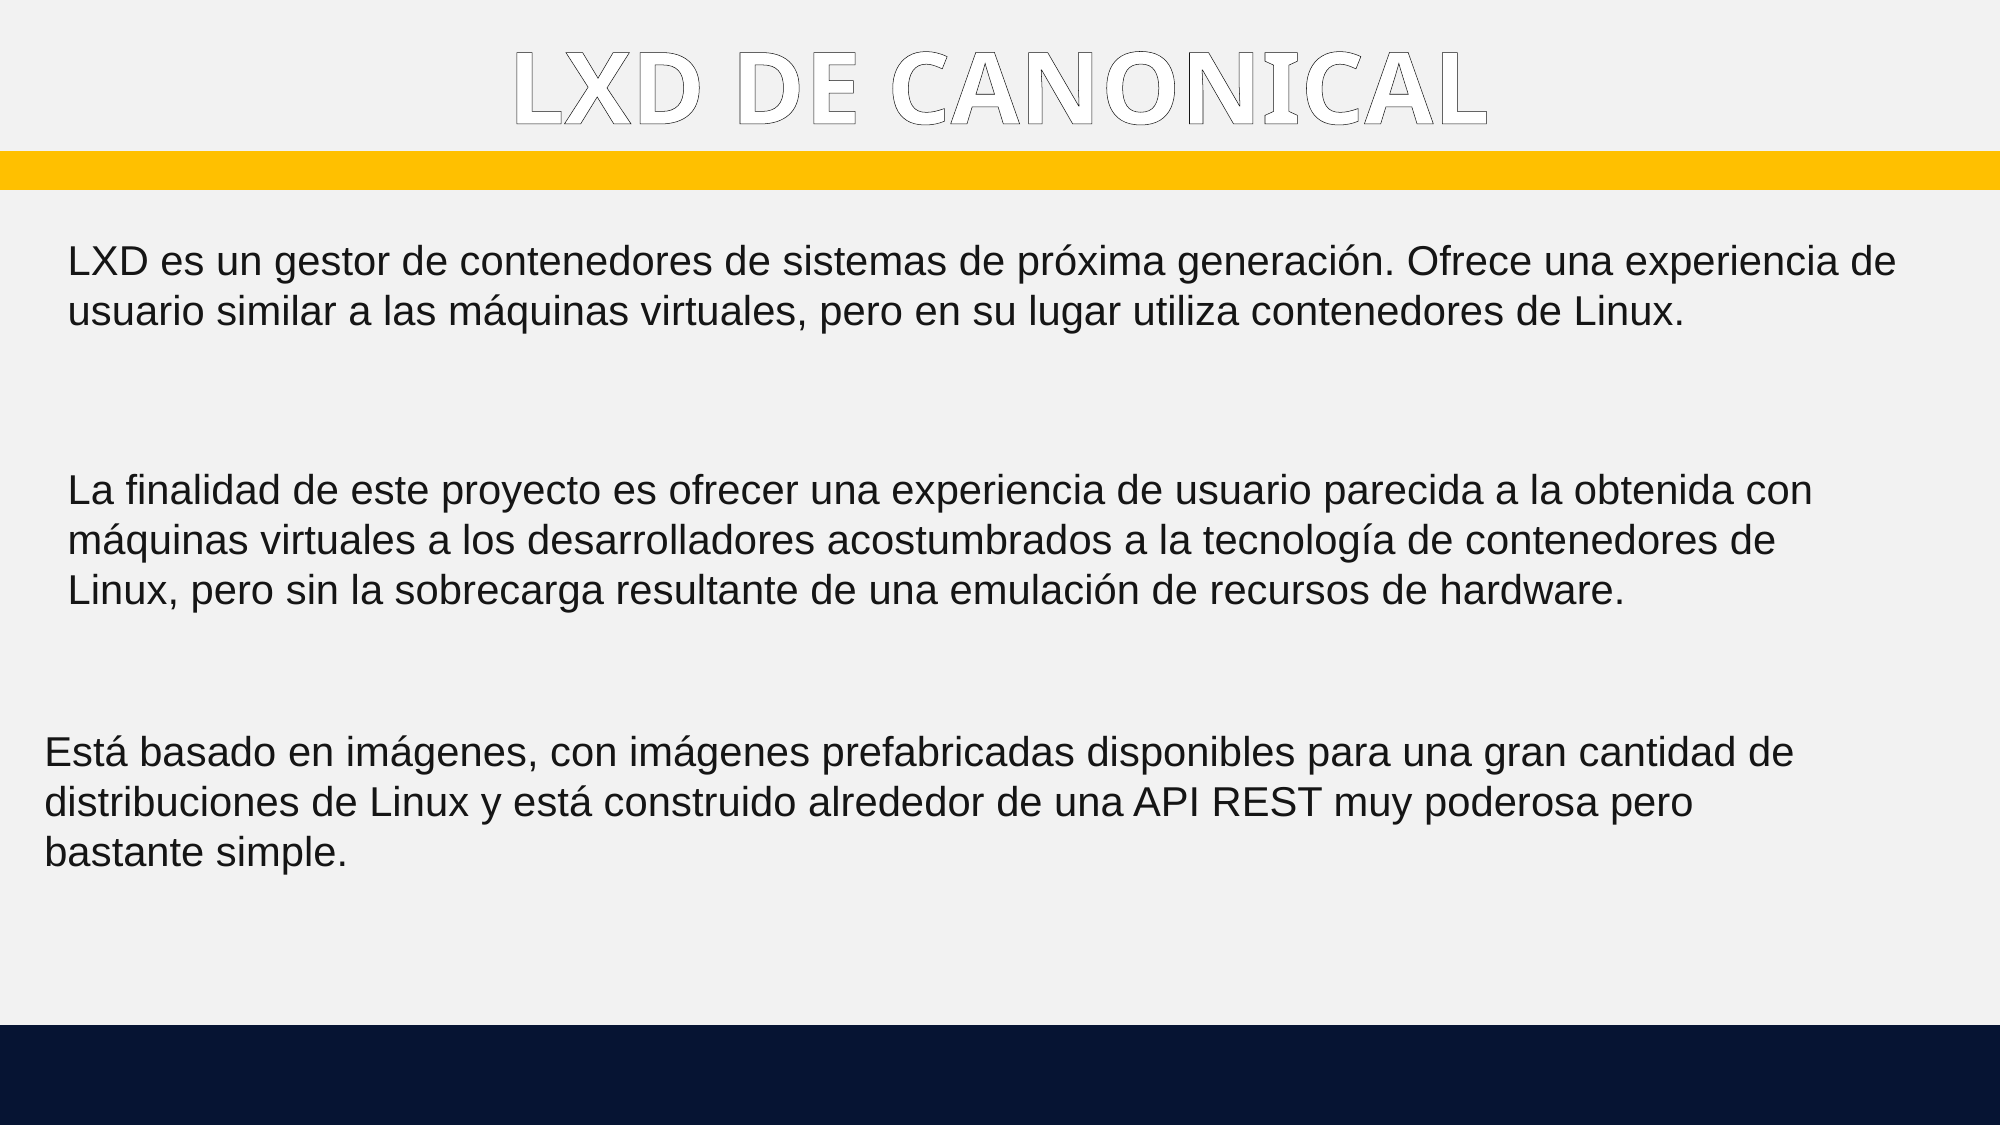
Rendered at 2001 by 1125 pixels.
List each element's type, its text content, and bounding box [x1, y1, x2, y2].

text_box Está basado en imágenes, con imágenes prefabricadas disponibles para una gran cantidad de distribuciones de Linux y está construido alrededor de una API REST muy poderosa pero bastante simple. [29, 717, 1847, 883]
picture [0, 1024, 2000, 1125]
text_box La finalidad de este proyecto es ofrecer una experiencia de usuario parecida a la obtenida con máquinas virtuales a los desarrolladores acostumbrados a la tecnología de contenedores de Linux, pero sin la sobrecarga resultante de una emulación de recursos de hardware. [52, 455, 1881, 621]
text_box [0, 151, 2000, 190]
text_box LXD es un gestor de contenedores de sistemas de próxima generación. Ofrece una experiencia de usuario similar a las máquinas virtuales, pero en su lugar utiliza contenedores de Linux. [52, 226, 1941, 342]
text_box LXD DE CANONICAL [29, 16, 1969, 152]
